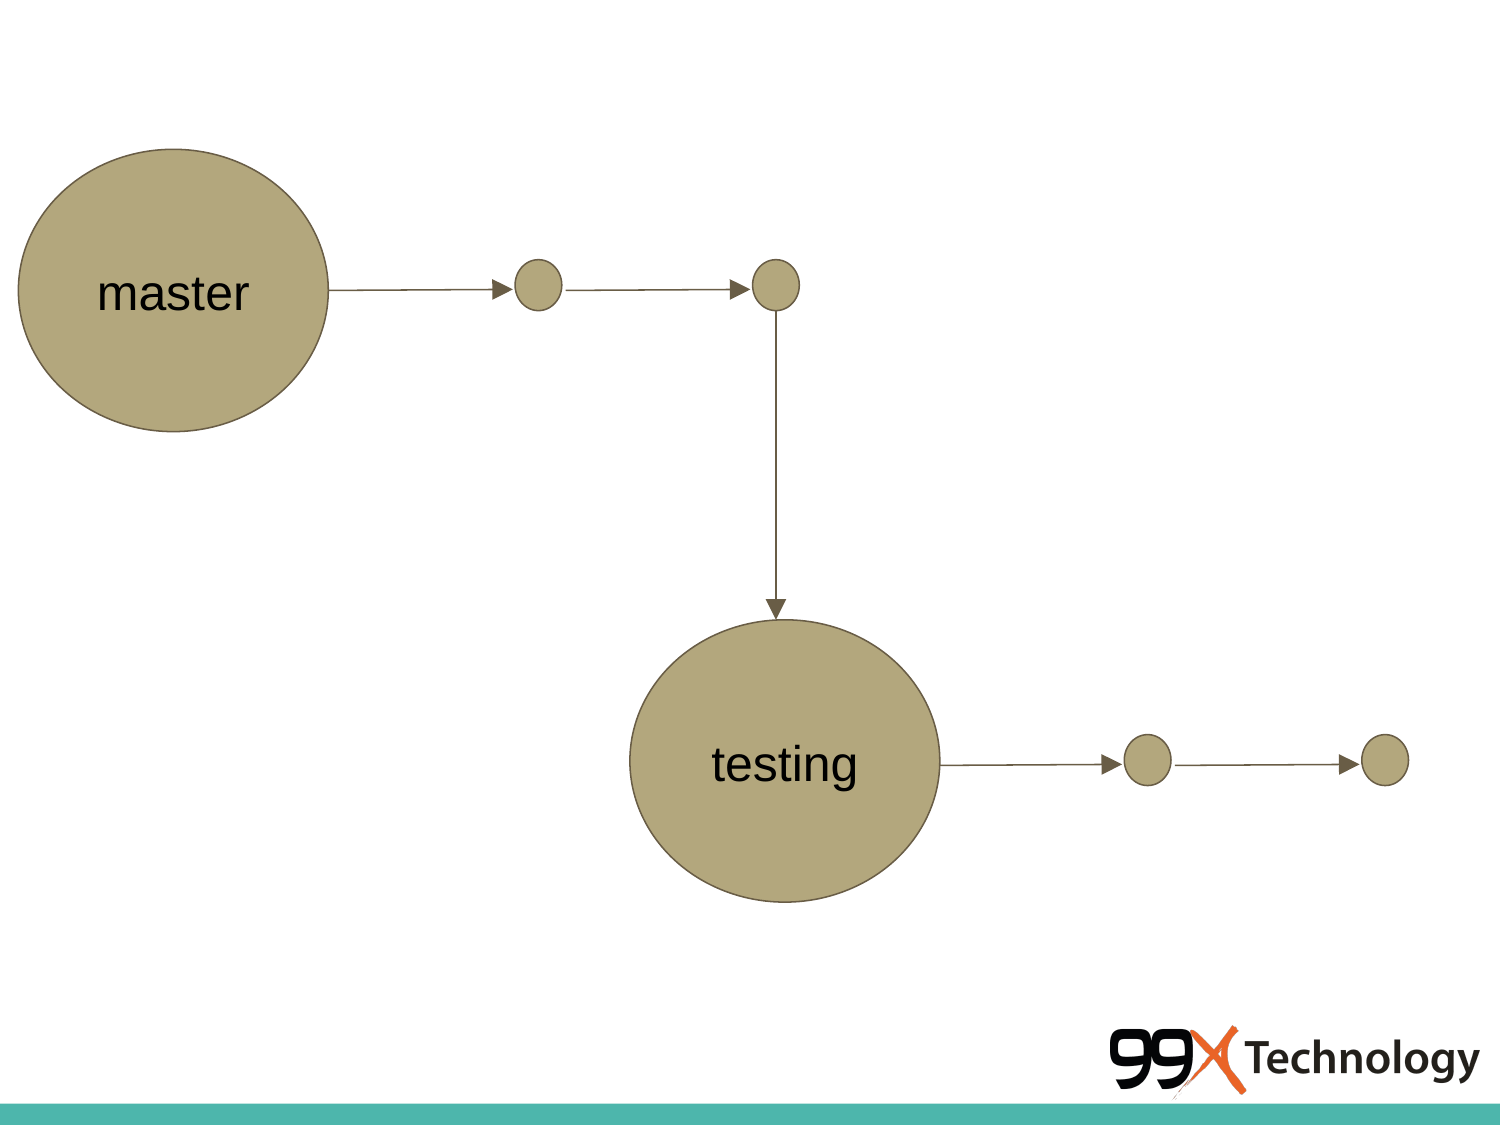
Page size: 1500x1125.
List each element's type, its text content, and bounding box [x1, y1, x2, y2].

text_box testing [629, 619, 940, 903]
text_box [1124, 734, 1172, 786]
text_box master [18, 149, 329, 432]
text_box [752, 259, 800, 311]
picture [1110, 1025, 1480, 1101]
text_box [1361, 734, 1409, 786]
text_box [515, 259, 562, 311]
